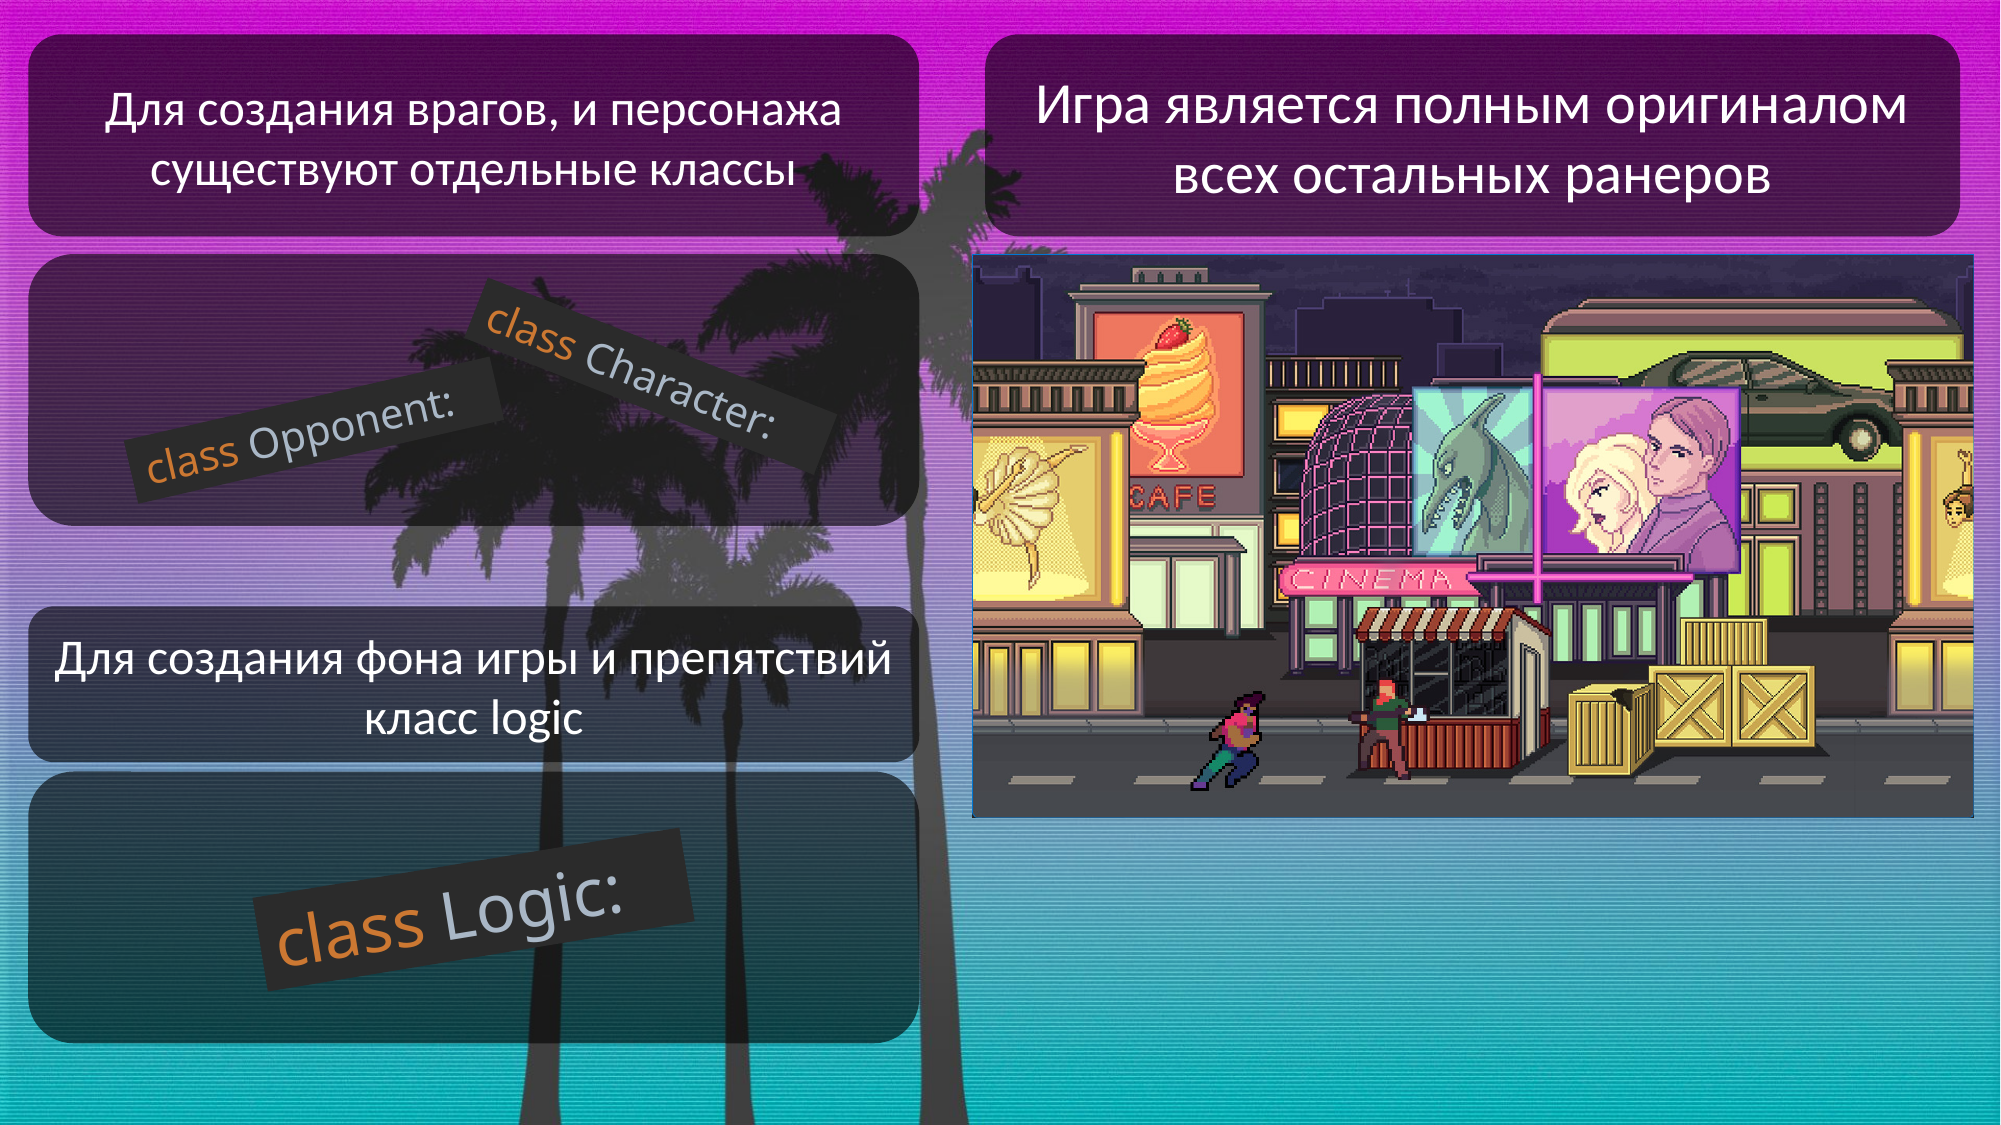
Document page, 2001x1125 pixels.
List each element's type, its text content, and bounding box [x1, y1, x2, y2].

text_box Игра является полным оригиналом всех остальных ранеров [984, 33, 1962, 238]
text_box [0, 0, 2000, 1125]
text_box class Opponent: [123, 356, 505, 504]
text_box [27, 253, 921, 527]
text_box class Logic: [252, 827, 695, 992]
text_box Для создания врагов, и персонажа существуют отдельные классы [27, 33, 921, 238]
text_box [27, 770, 921, 1045]
text_box class Character: [464, 277, 838, 475]
picture [972, 254, 1974, 818]
text_box Для создания фона игры и препятствий класс logic [27, 605, 921, 764]
